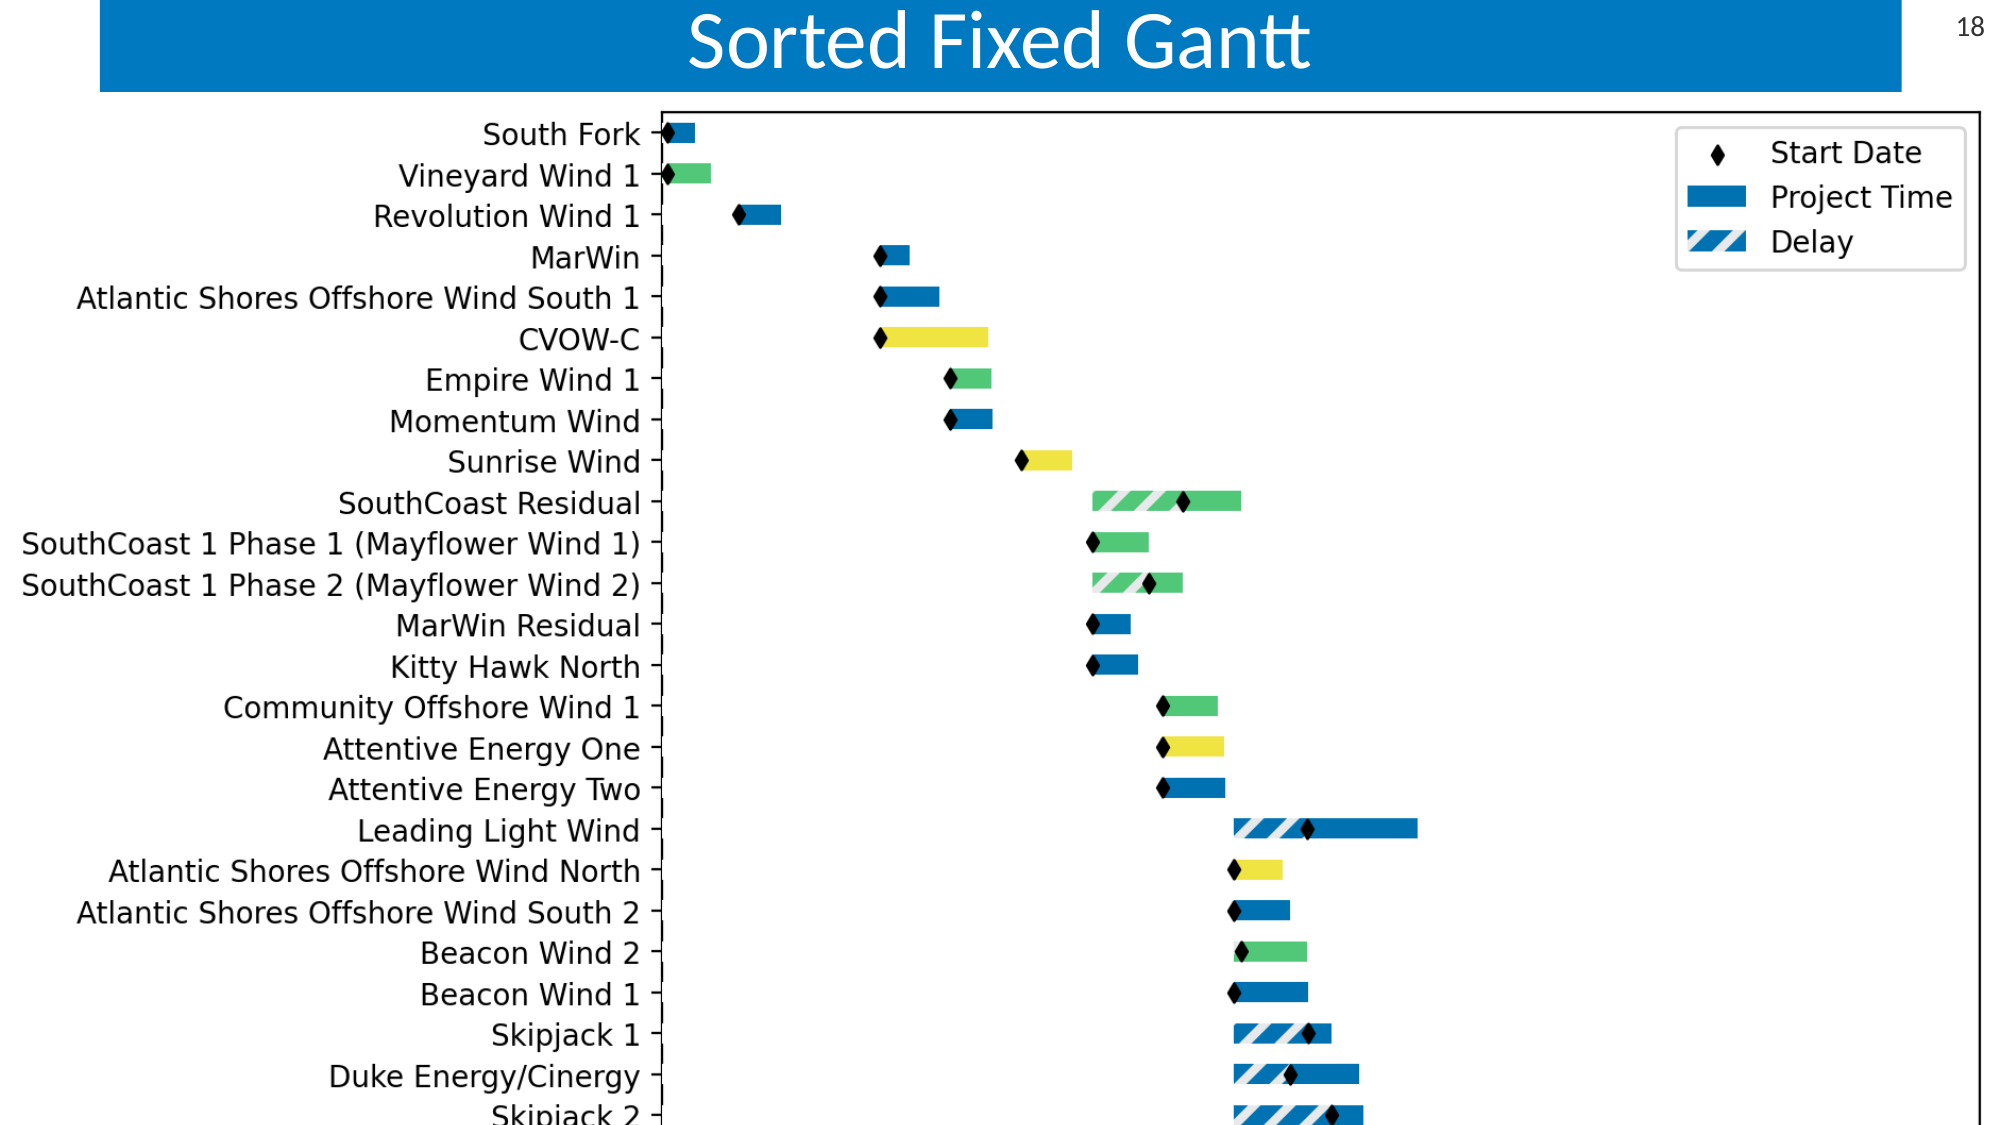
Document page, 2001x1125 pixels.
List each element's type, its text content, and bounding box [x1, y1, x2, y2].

title Sorted Fixed Gantt [99, 0, 1902, 90]
picture [0, 92, 2000, 1125]
